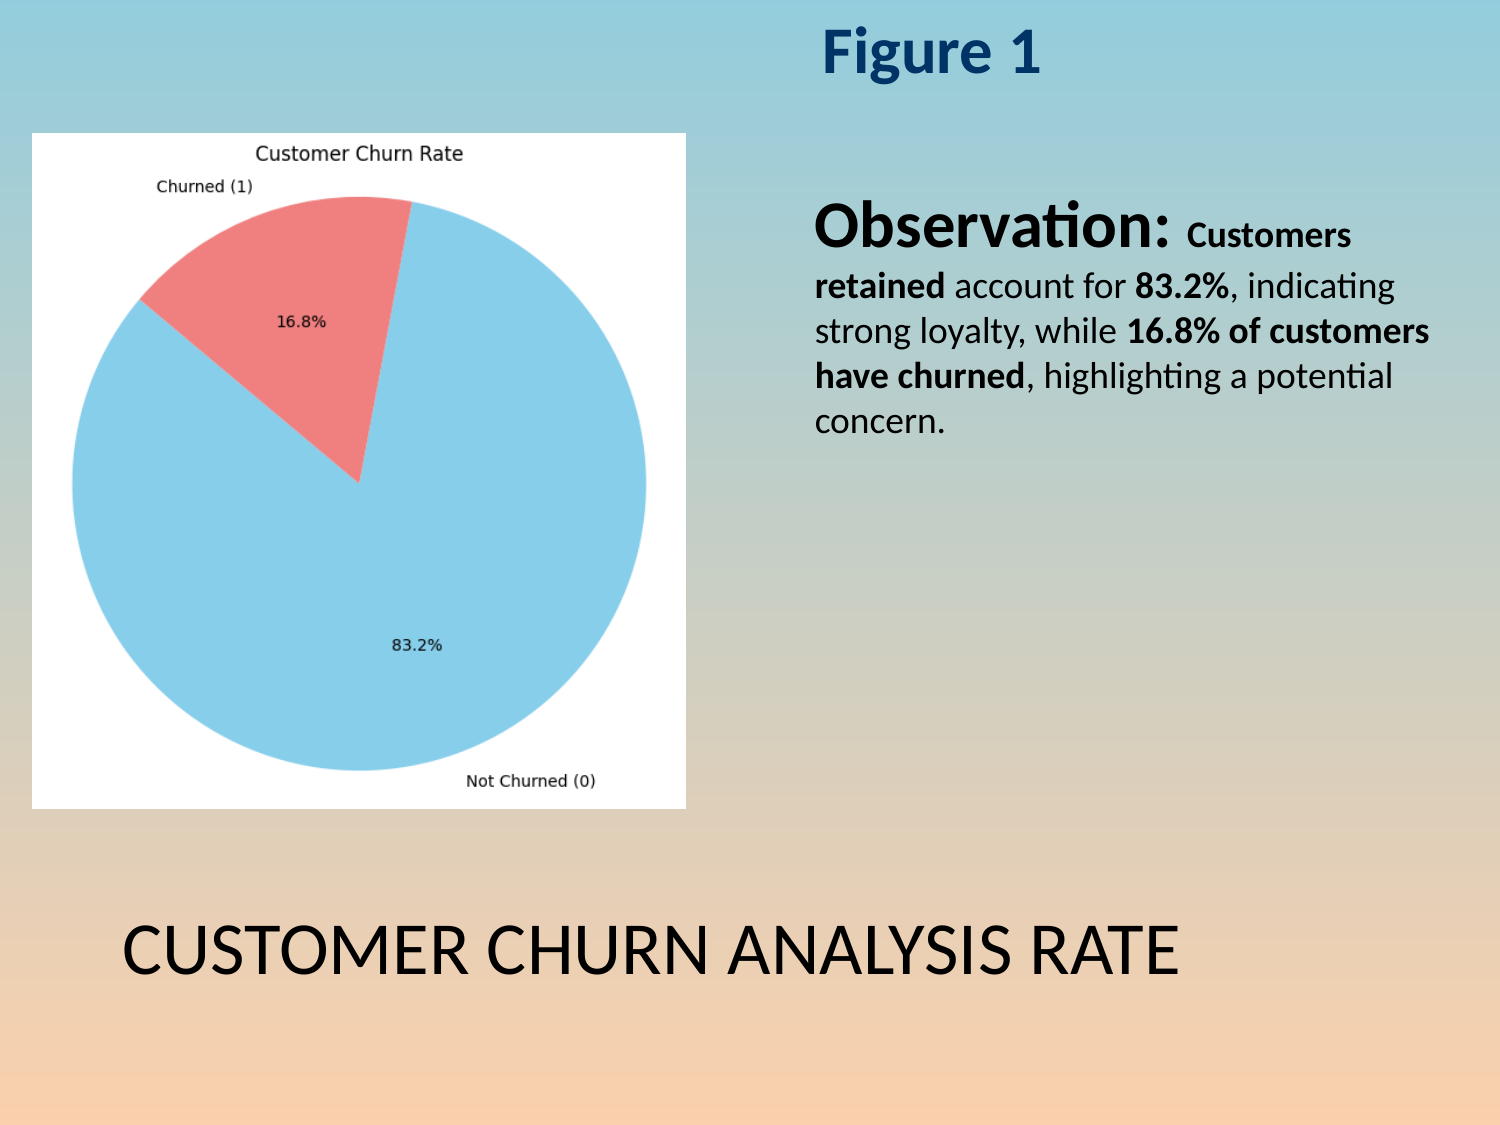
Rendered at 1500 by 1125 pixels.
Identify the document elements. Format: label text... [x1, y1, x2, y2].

picture [32, 133, 686, 809]
text_box Figure 1 [807, 0, 1058, 95]
text_box Observation: Customers retained account for 83.2%, indicating strong loyalty, while 16.8% of customers have churned, highlighting a potential concern. [800, 173, 1468, 494]
text_box CUSTOMER CHURN ANALYSIS RATE [107, 892, 1220, 998]
